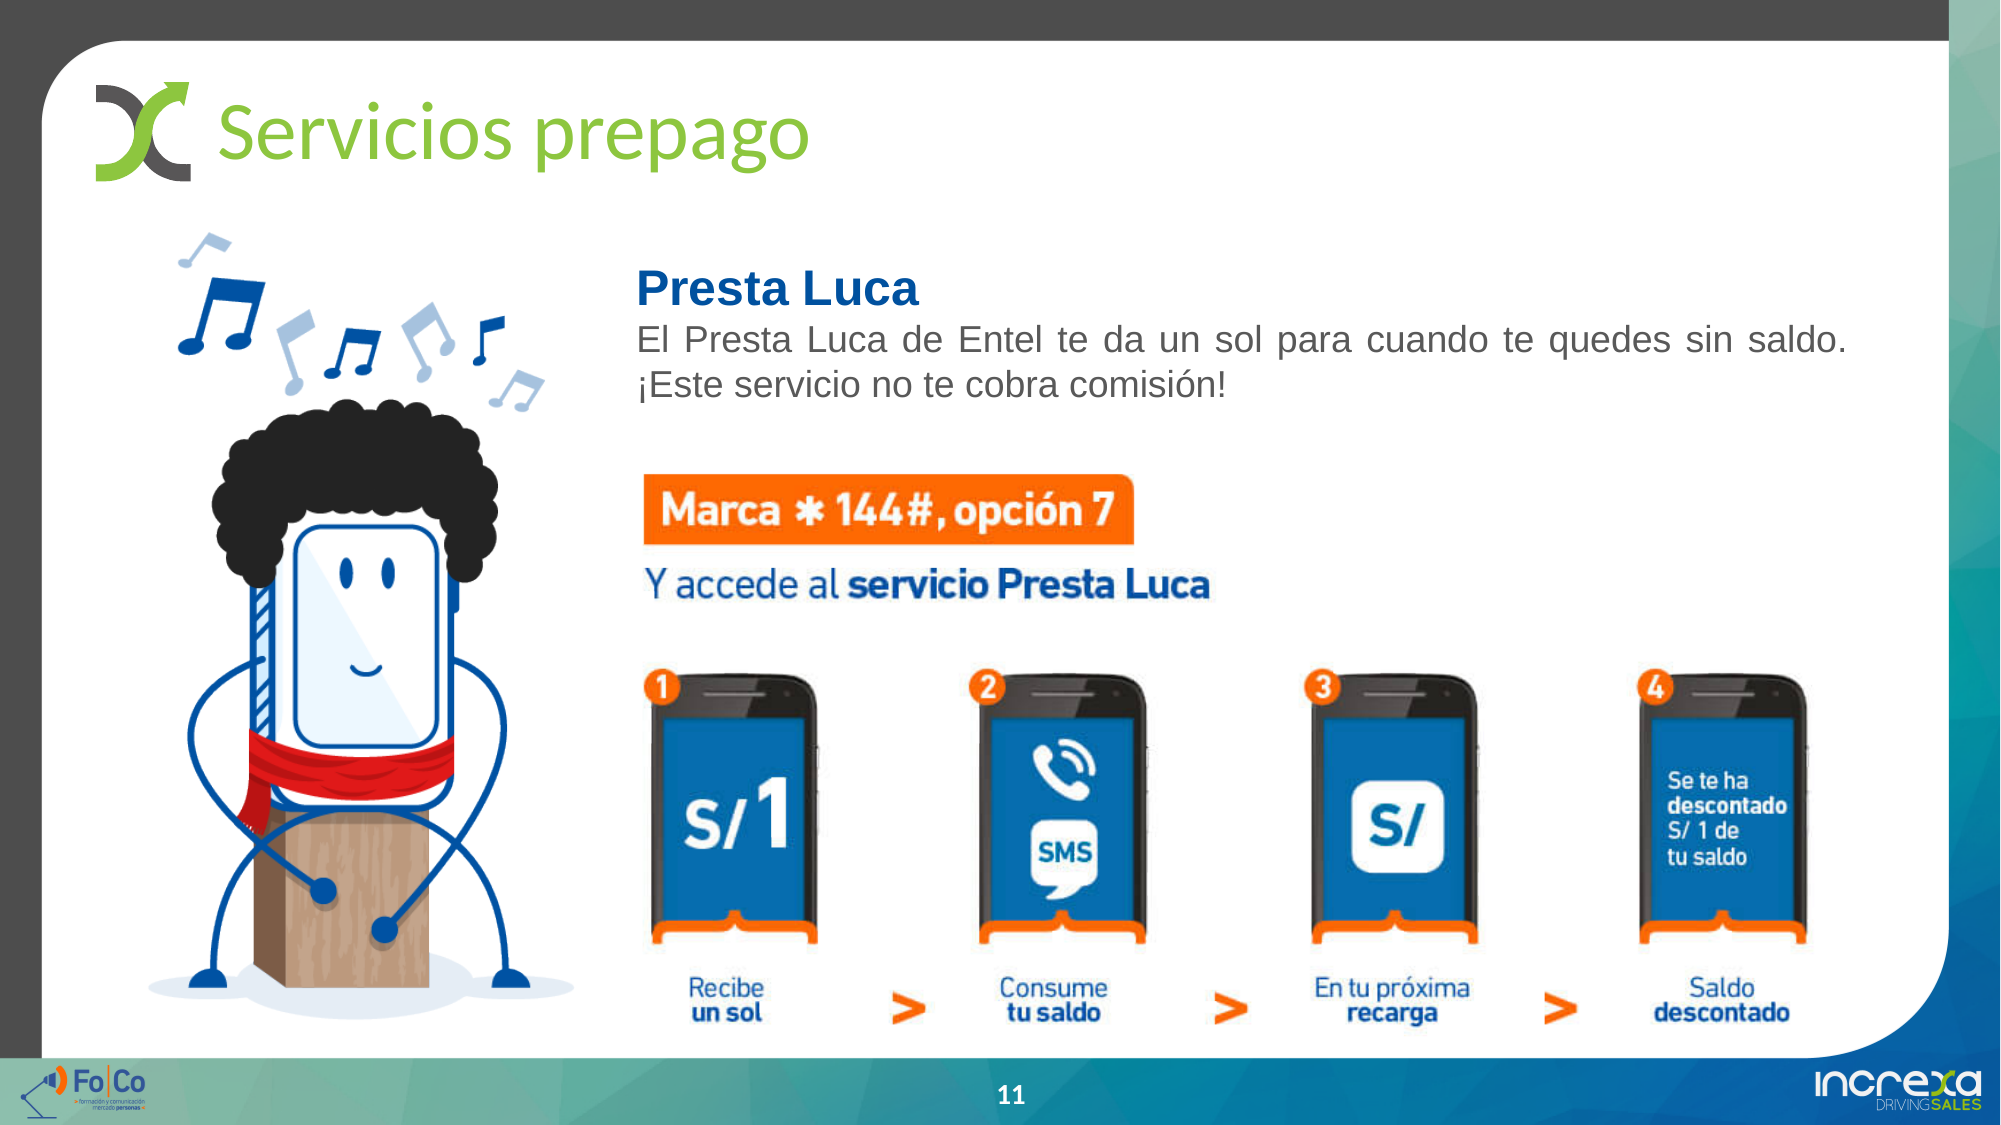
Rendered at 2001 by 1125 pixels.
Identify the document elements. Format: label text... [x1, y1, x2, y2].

title Servicios prepago [202, 75, 1928, 191]
slide_number 11 [955, 1063, 1041, 1123]
text_box Presta Luca El Presta Luca de Entel te da un sol para cuando te quedes sin saldo. ¡Este servicio no te cobra comisión! [644, 247, 1863, 413]
picture [0, 0, 2001, 1125]
